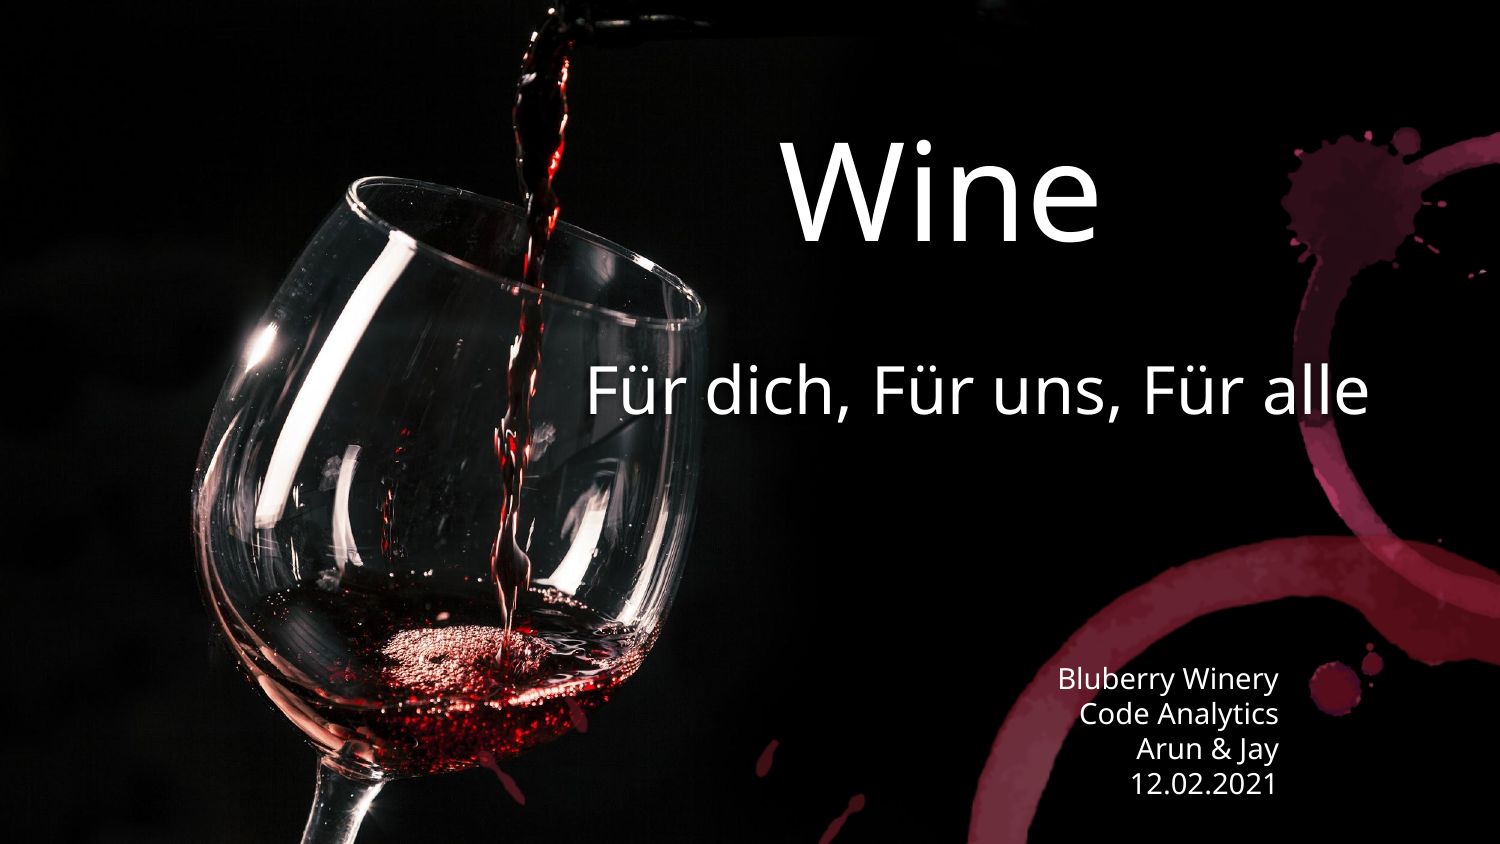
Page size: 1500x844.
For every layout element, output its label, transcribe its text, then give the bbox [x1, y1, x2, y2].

title Wine Für dich, Für uns, Für alle [432, 88, 1487, 438]
picture [0, 0, 1500, 844]
subtitle Bluberry Winery Code Analytics Arun & Jay 12.02.2021 [635, 645, 1295, 830]
